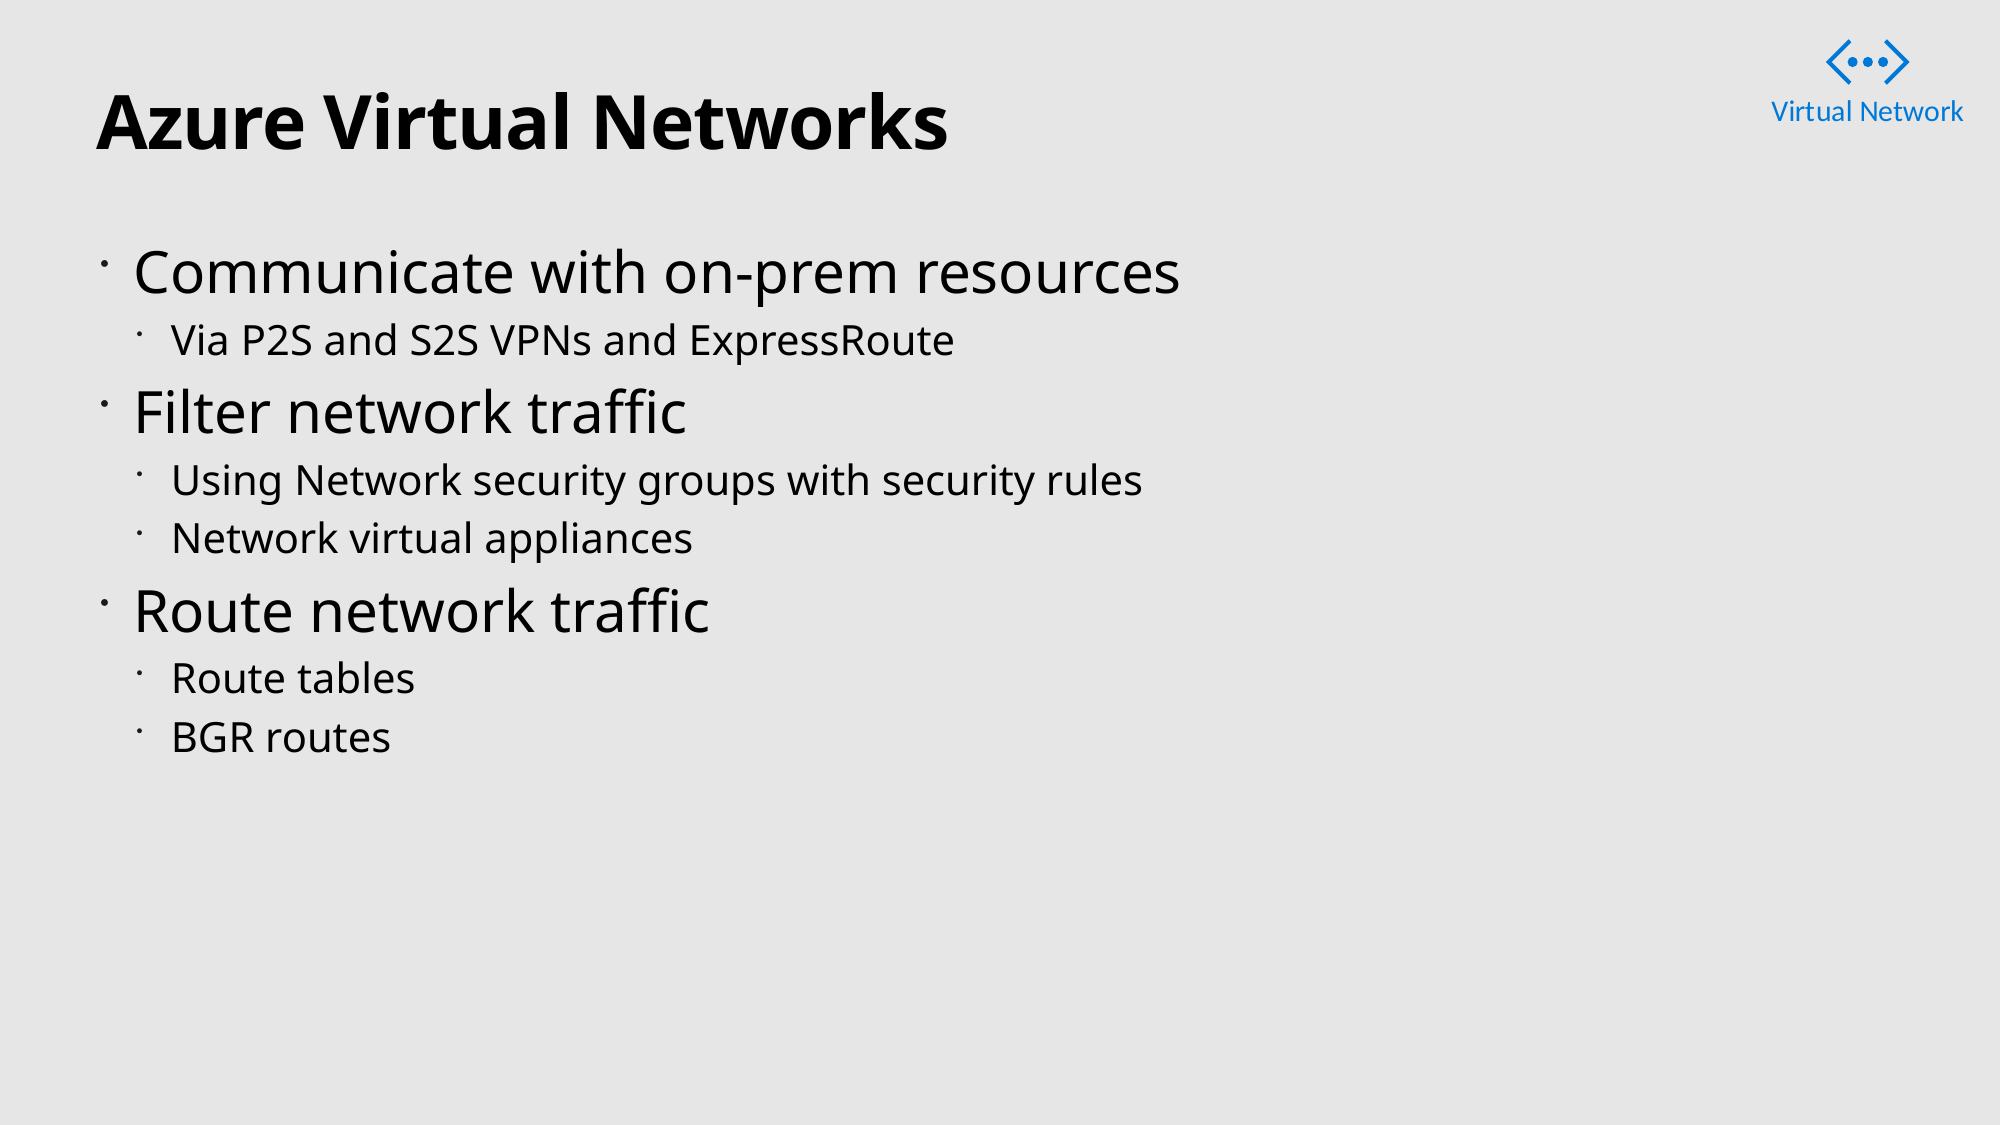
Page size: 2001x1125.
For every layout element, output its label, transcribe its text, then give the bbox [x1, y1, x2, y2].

title Azure Virtual Networks [96, 75, 1904, 166]
list Communicate with on-prem resources Via P2S and S2S VPNs and ExpressRoute Filter network traffic Using Network security groups with security rules Network virtual appliances Route network traffic Route tables BGR routes [95, 235, 1904, 949]
picture [1752, 35, 1982, 146]
